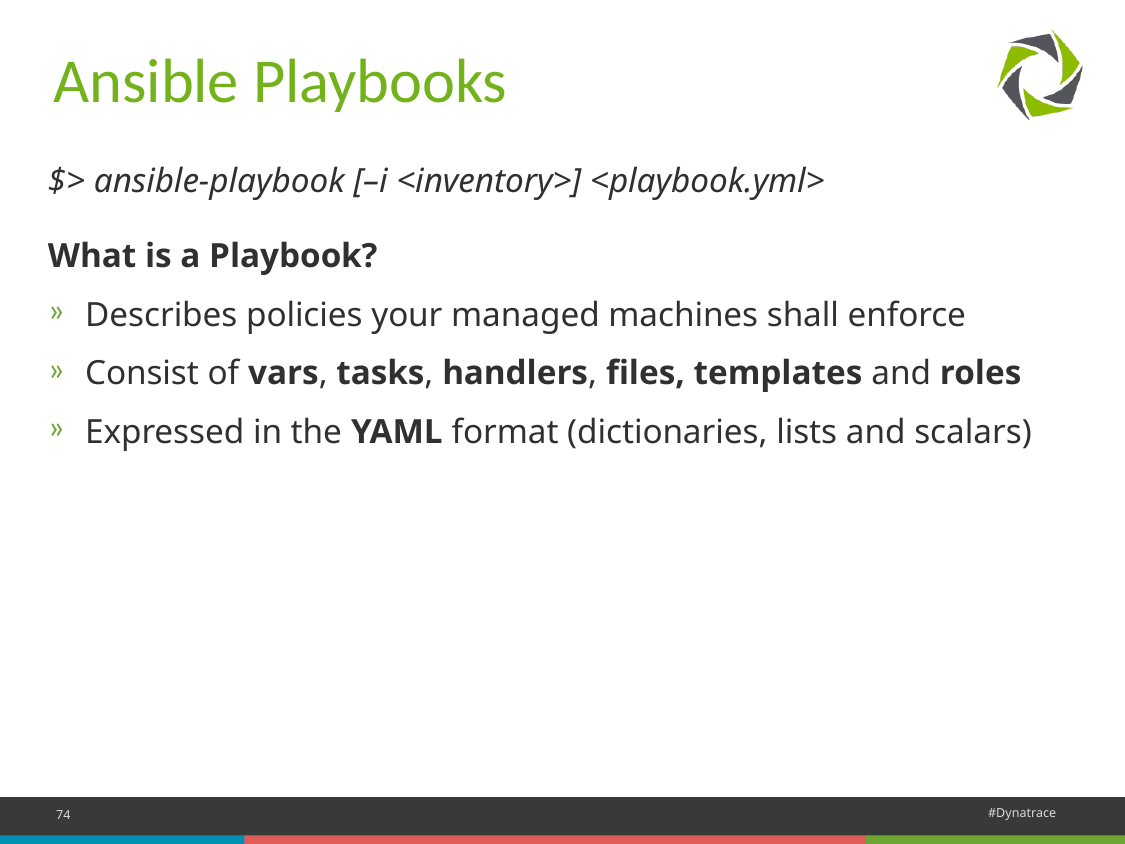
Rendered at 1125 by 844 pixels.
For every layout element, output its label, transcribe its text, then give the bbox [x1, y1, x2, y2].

title Ansible Playbooks [38, 45, 1053, 126]
list $> ansible-playbook [–i <inventory>] <playbook.yml> What is a Playbook? Describes policies your managed machines shall enforce Consist of vars, tasks, handlers, files, templates and roles Expressed in the YAML format (dictionaries, lists and scalars) [38, 154, 1125, 770]
